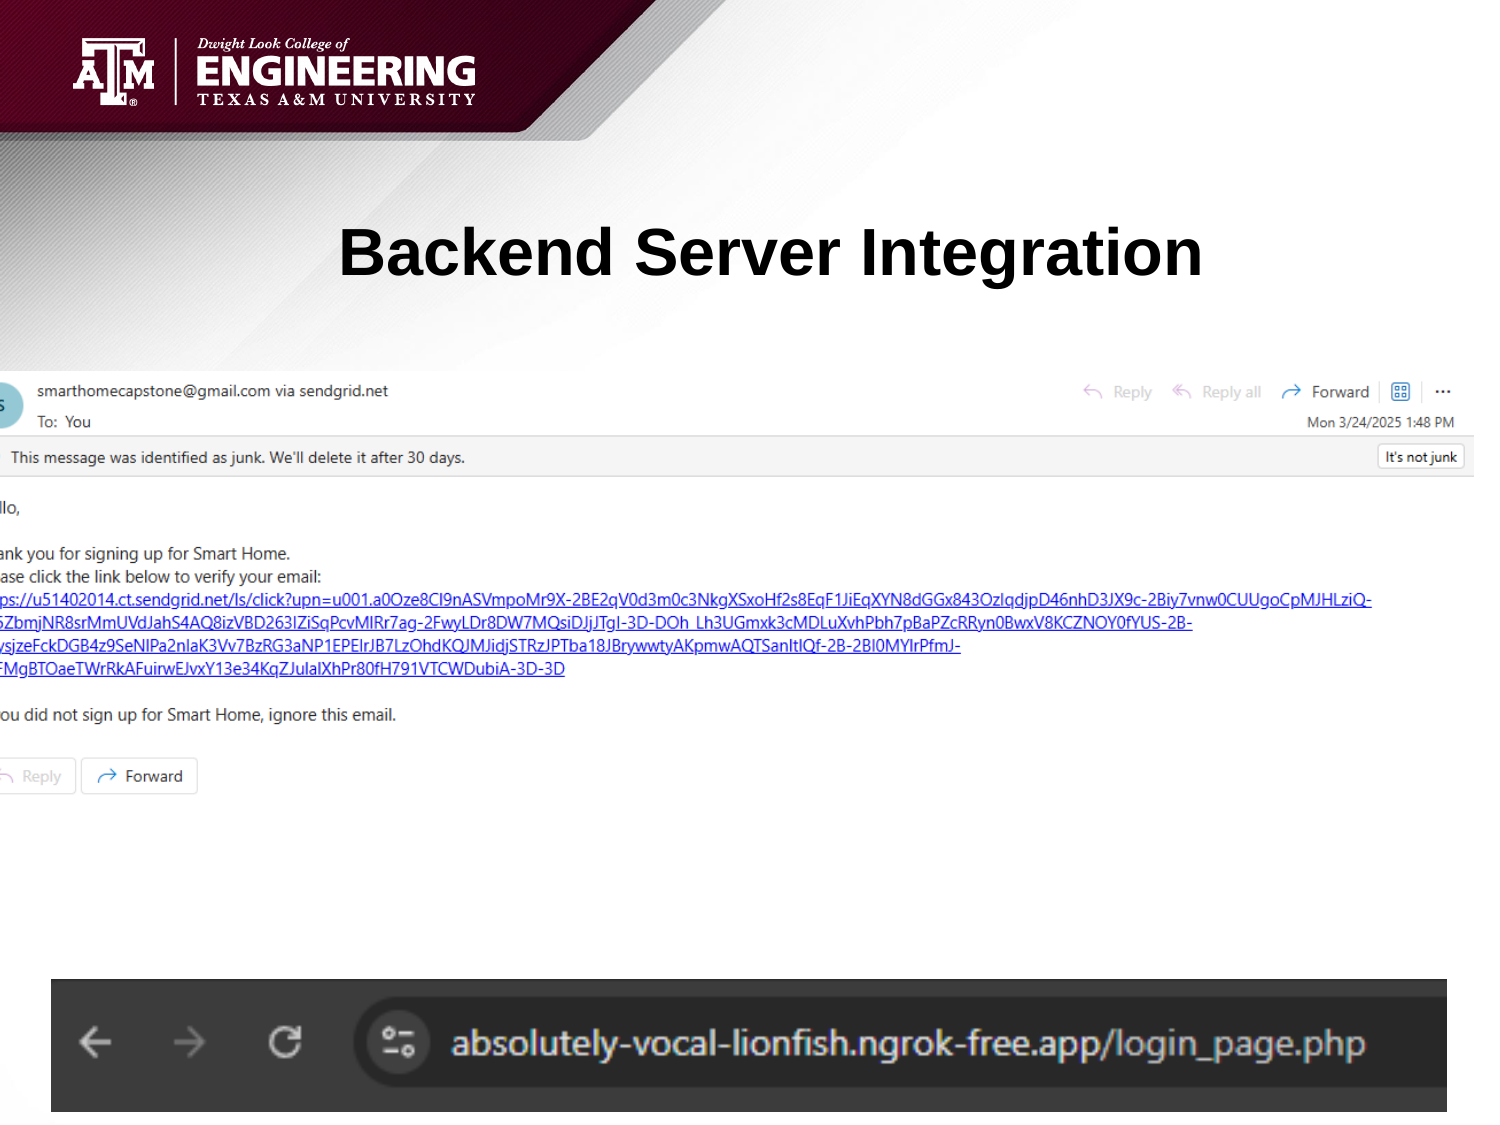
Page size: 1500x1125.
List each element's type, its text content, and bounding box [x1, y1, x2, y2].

title Backend Server Integration [96, 176, 1447, 309]
picture [0, 0, 1500, 1125]
